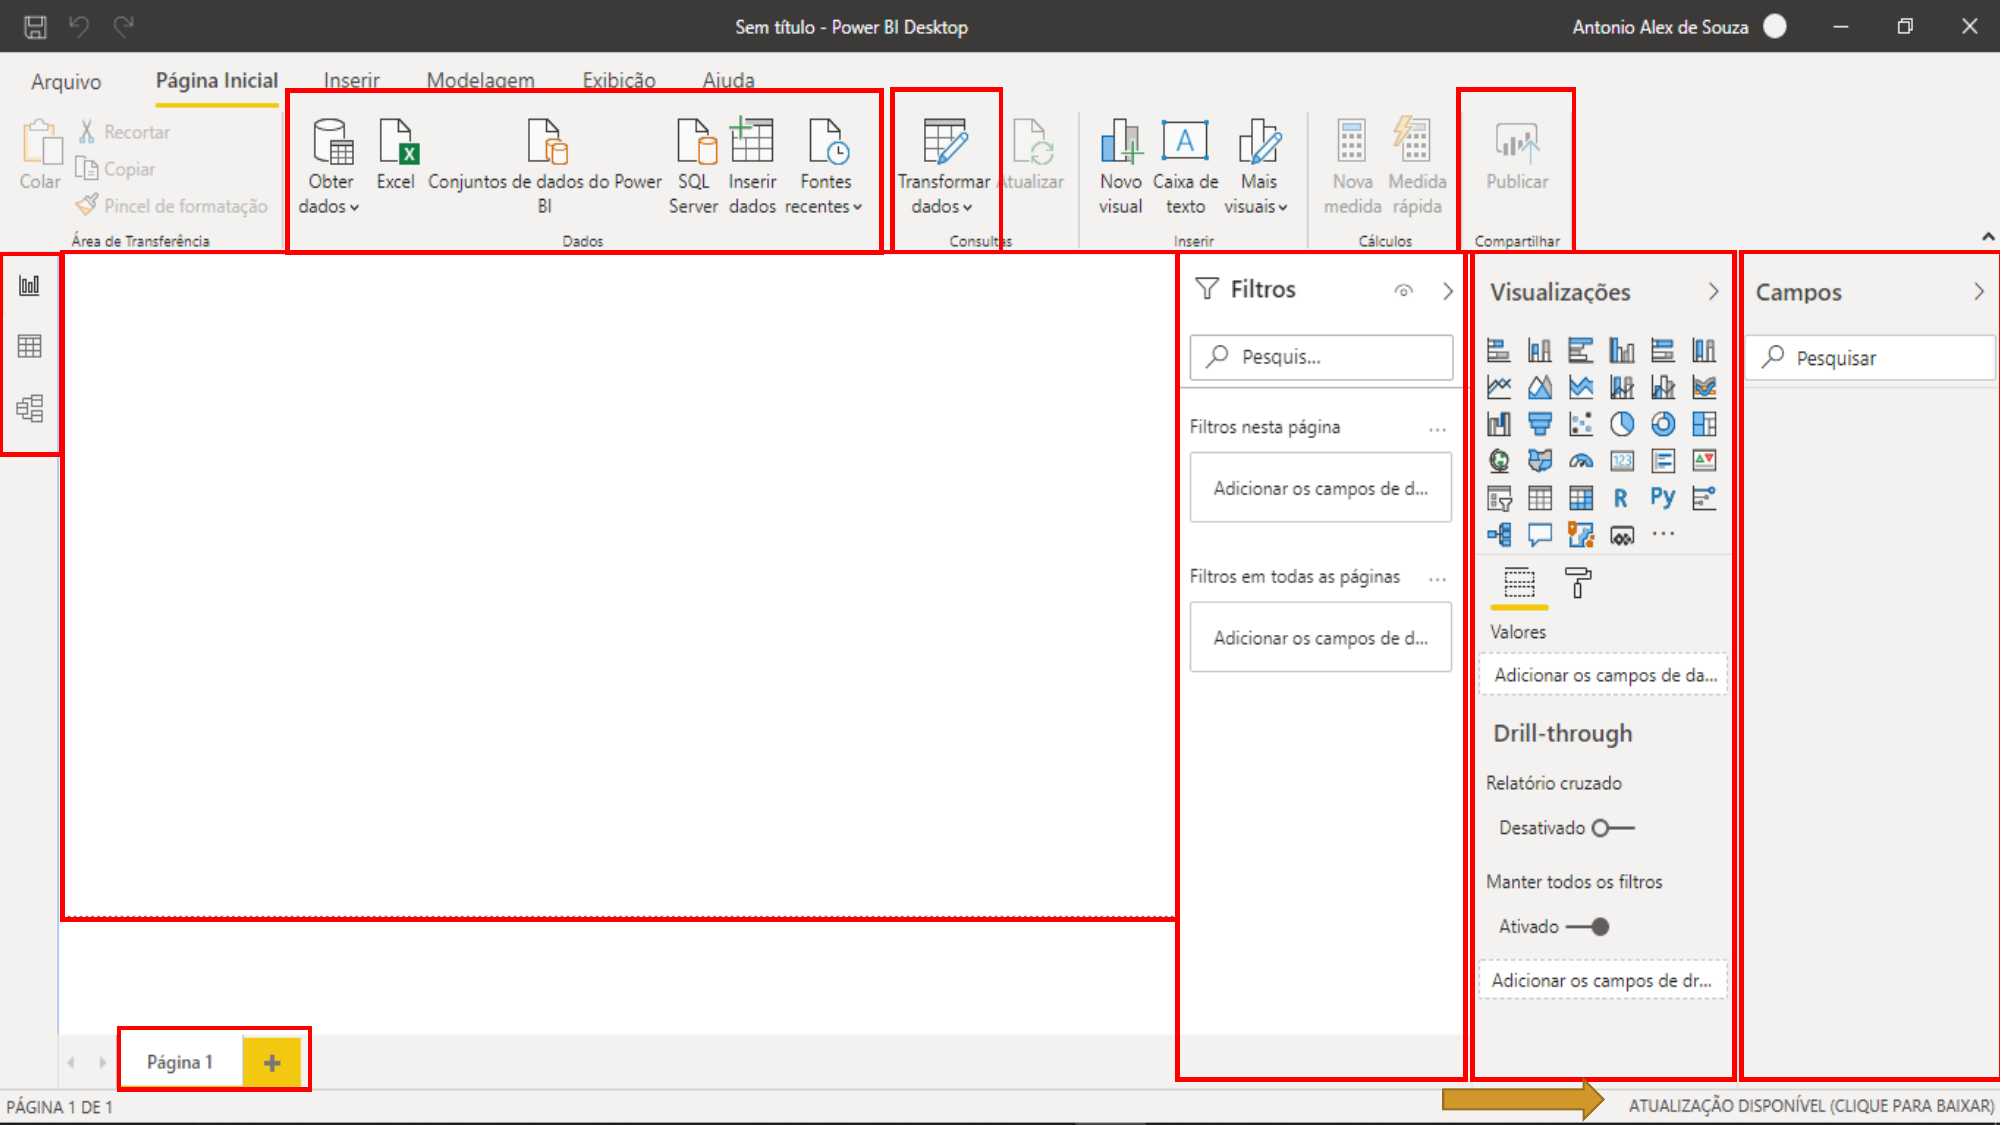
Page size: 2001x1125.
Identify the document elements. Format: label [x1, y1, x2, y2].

list [0, 0, 2000, 1125]
